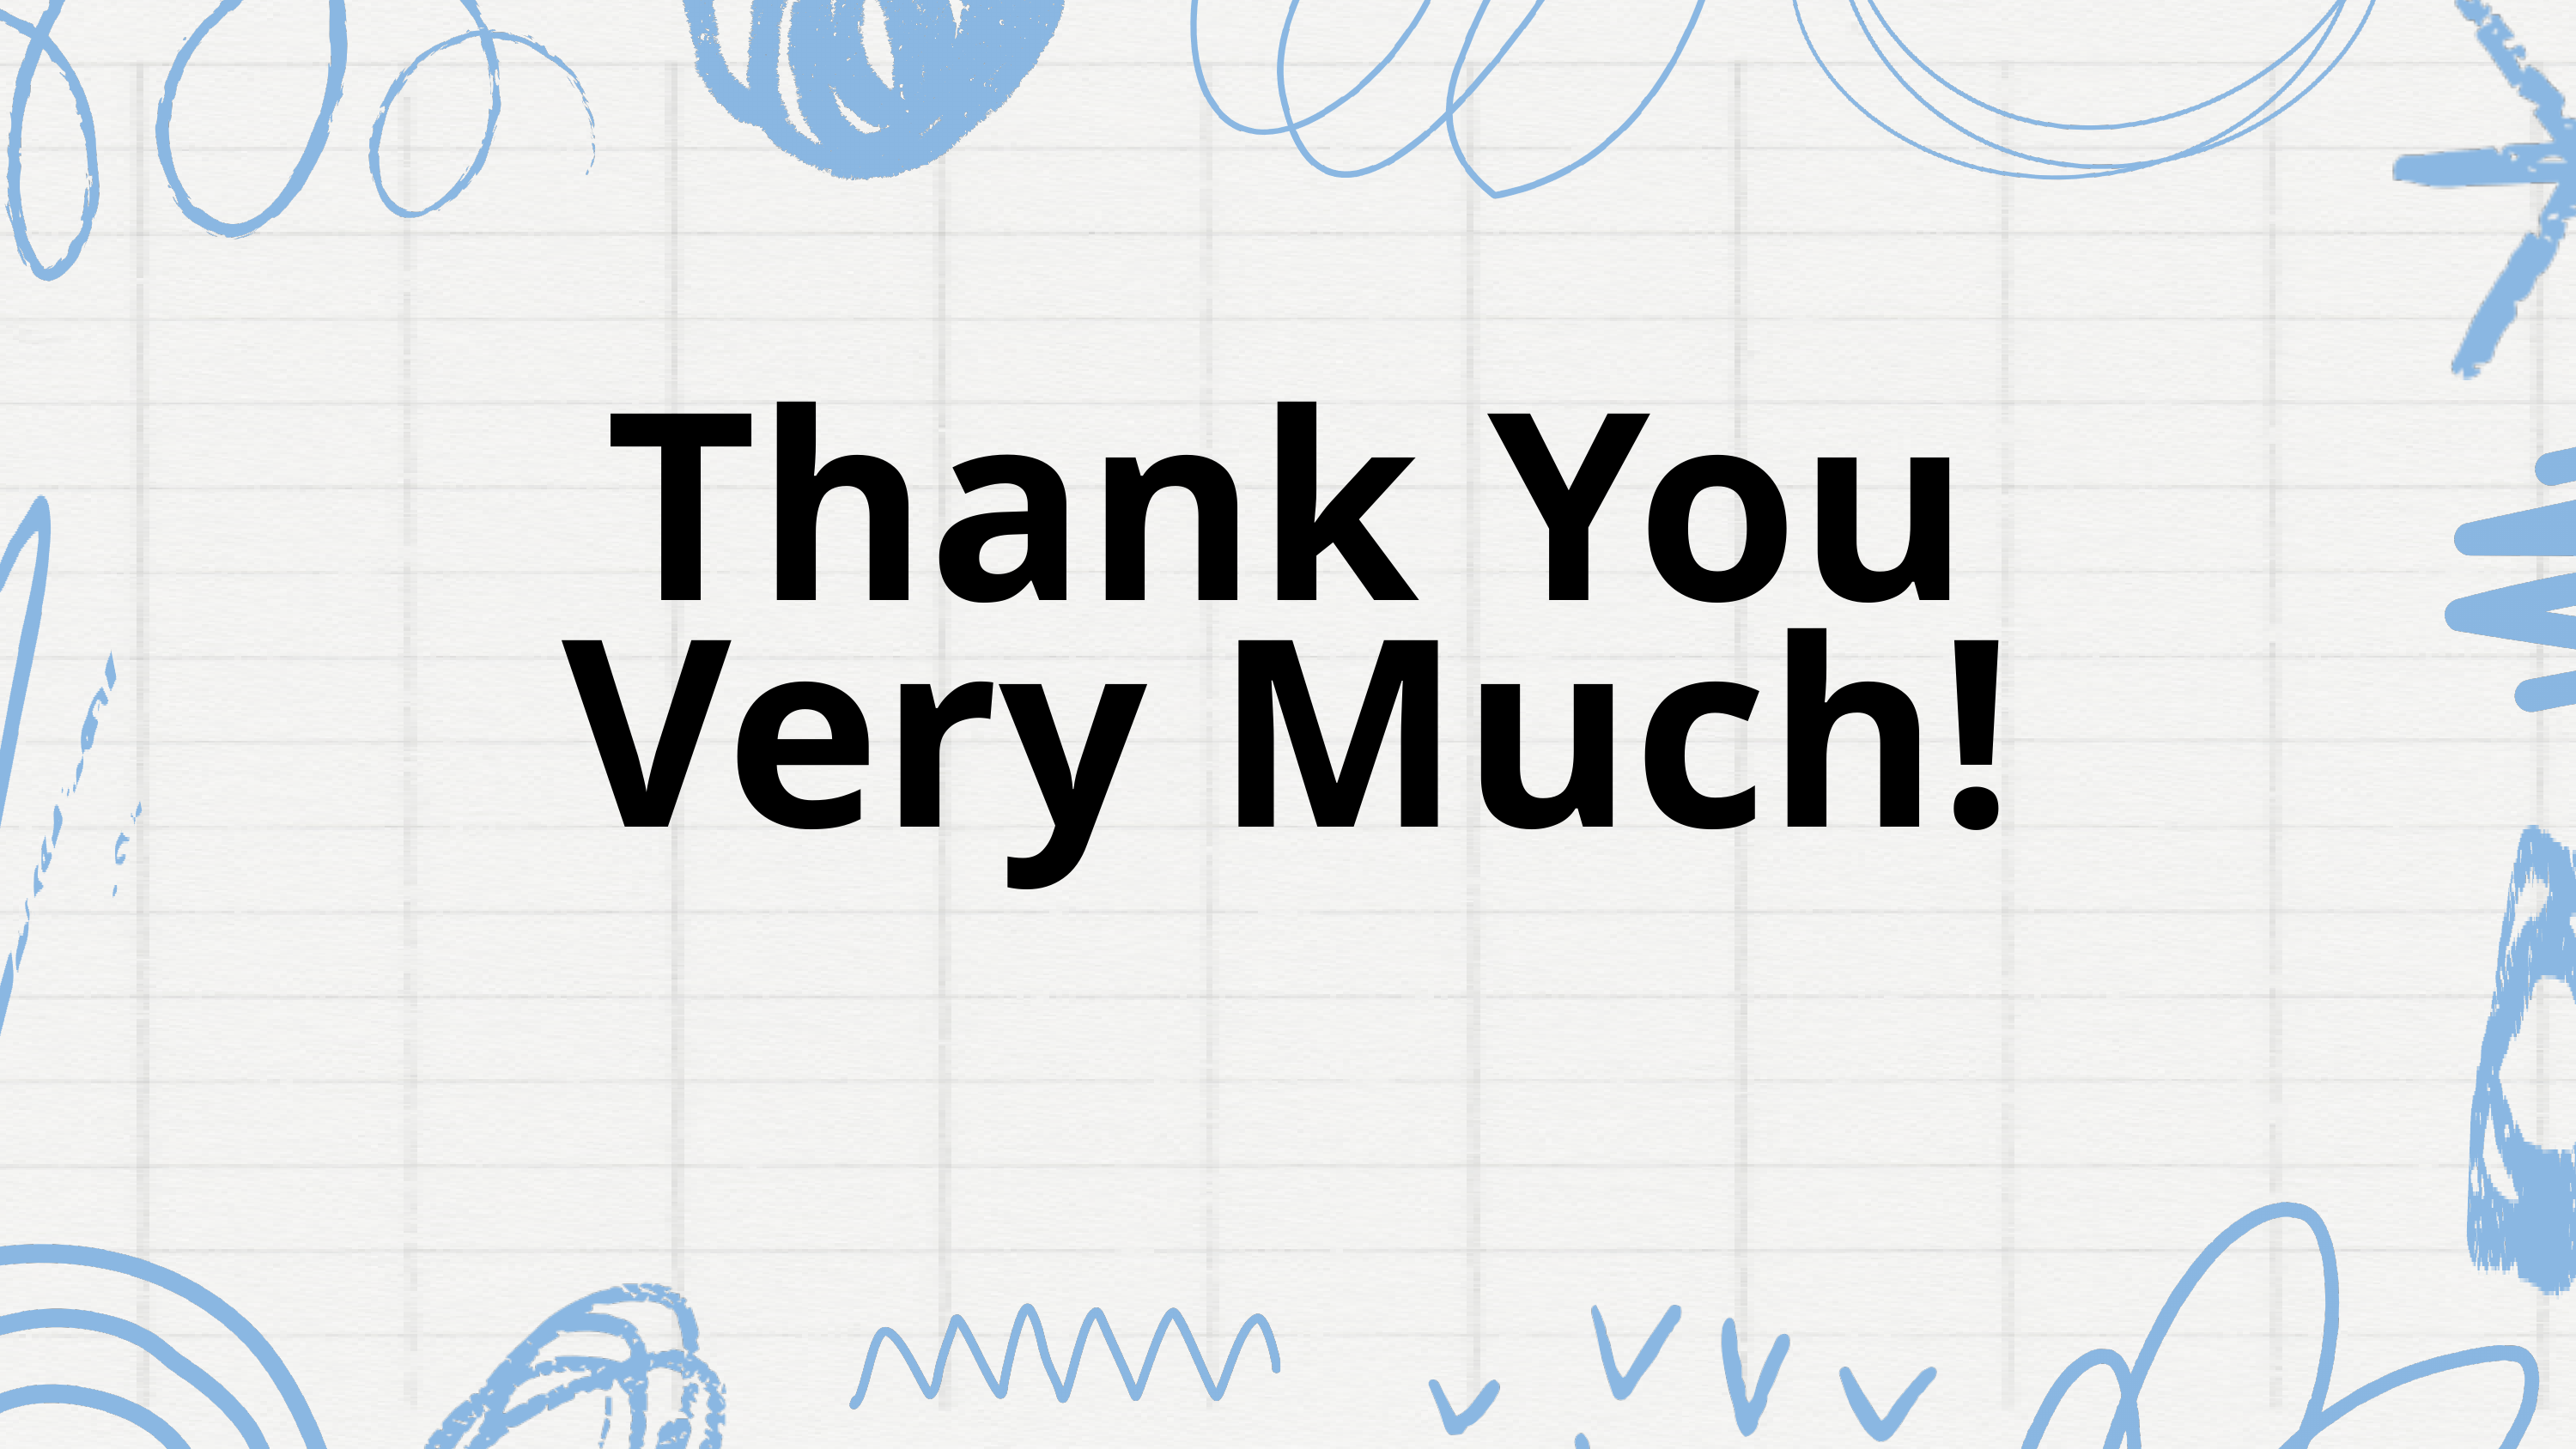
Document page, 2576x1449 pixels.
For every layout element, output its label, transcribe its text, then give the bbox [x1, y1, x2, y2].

text_box [0, 1213, 362, 1449]
text_box [0, 0, 596, 282]
text_box [2431, 380, 2576, 822]
text_box [680, 0, 1089, 183]
text_box [0, 333, 181, 1046]
text_box Thank You Very Much! [519, 425, 2057, 880]
text_box [2391, 0, 2576, 380]
text_box [0, 0, 2481, 1449]
text_box [1818, 0, 2391, 183]
text_box [361, 1280, 726, 1449]
text_box [2464, 822, 2576, 1302]
text_box [1428, 1303, 2002, 1449]
text_box [2002, 1202, 2576, 1449]
text_box [1043, 0, 1818, 200]
text_box [849, 1303, 1281, 1410]
